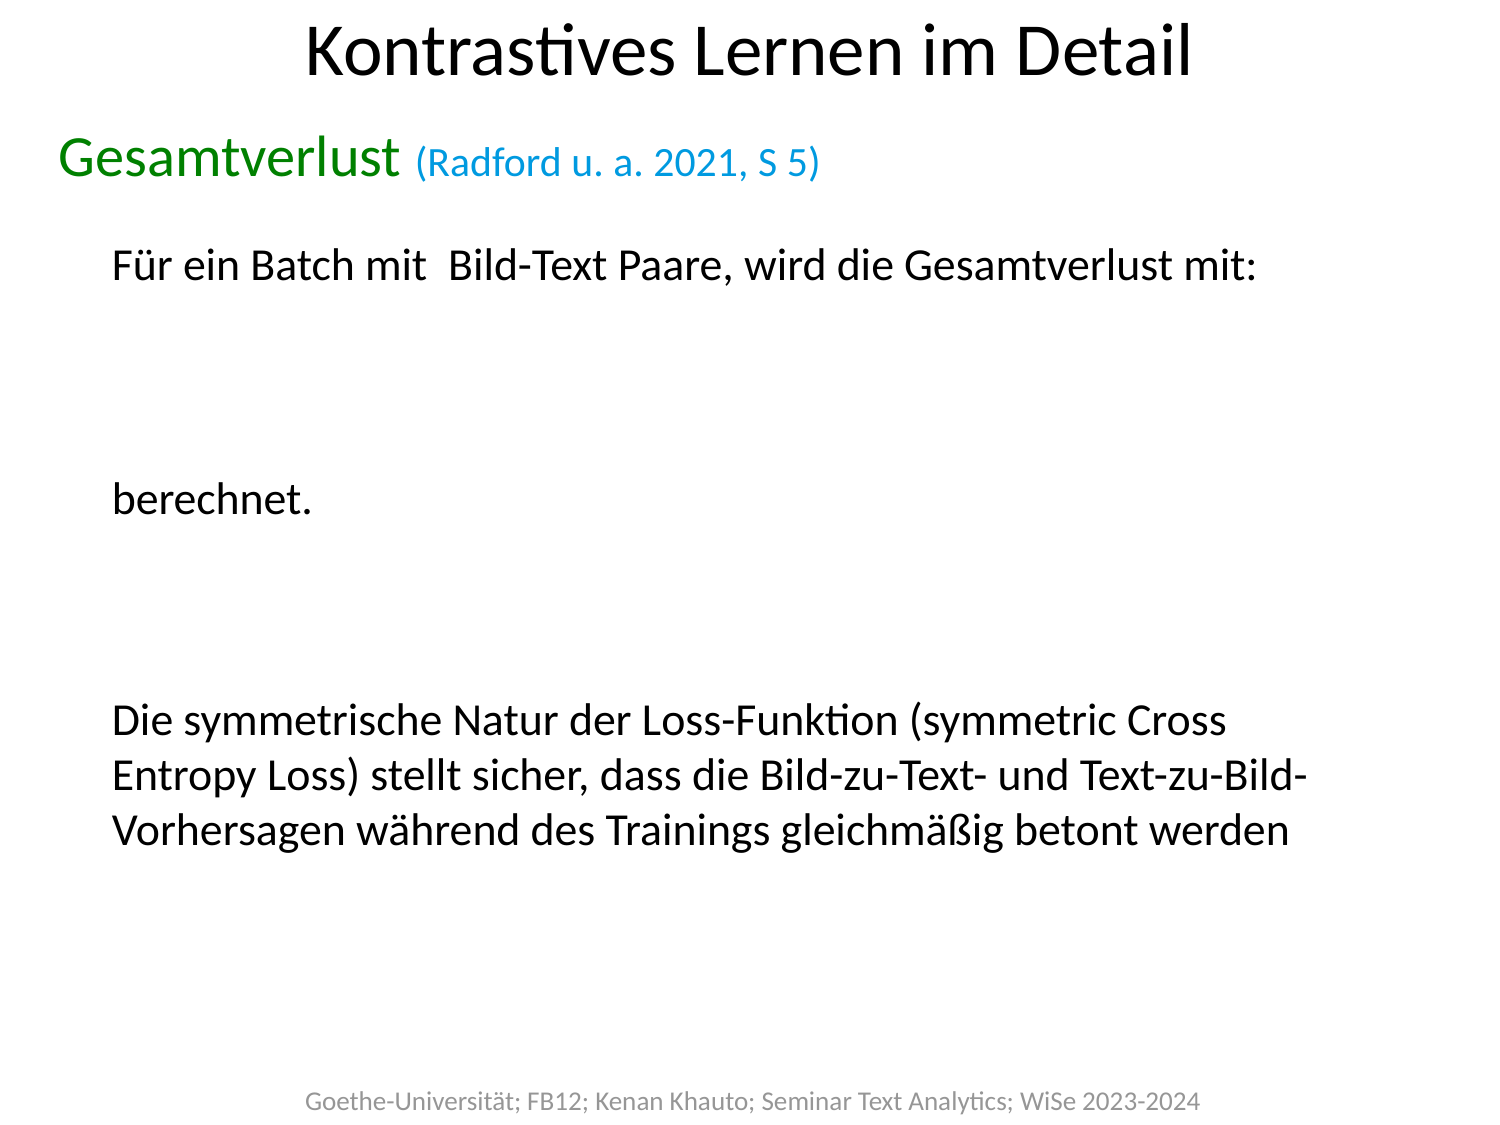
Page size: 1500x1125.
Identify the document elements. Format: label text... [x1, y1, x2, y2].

text_box Die symmetrische Natur der Loss-Funktion (symmetric Cross Entropy Loss) stellt sicher, dass die Bild-zu-Text- und Text-zu-Bild-Vorhersagen während des Trainings gleichmäßig betont werden [97, 682, 1344, 863]
list Gesamtverlust (Radford u. a. 2021, S 5) [0, 117, 1500, 190]
title Kontrastives Lernen im Detail [0, 0, 1500, 92]
